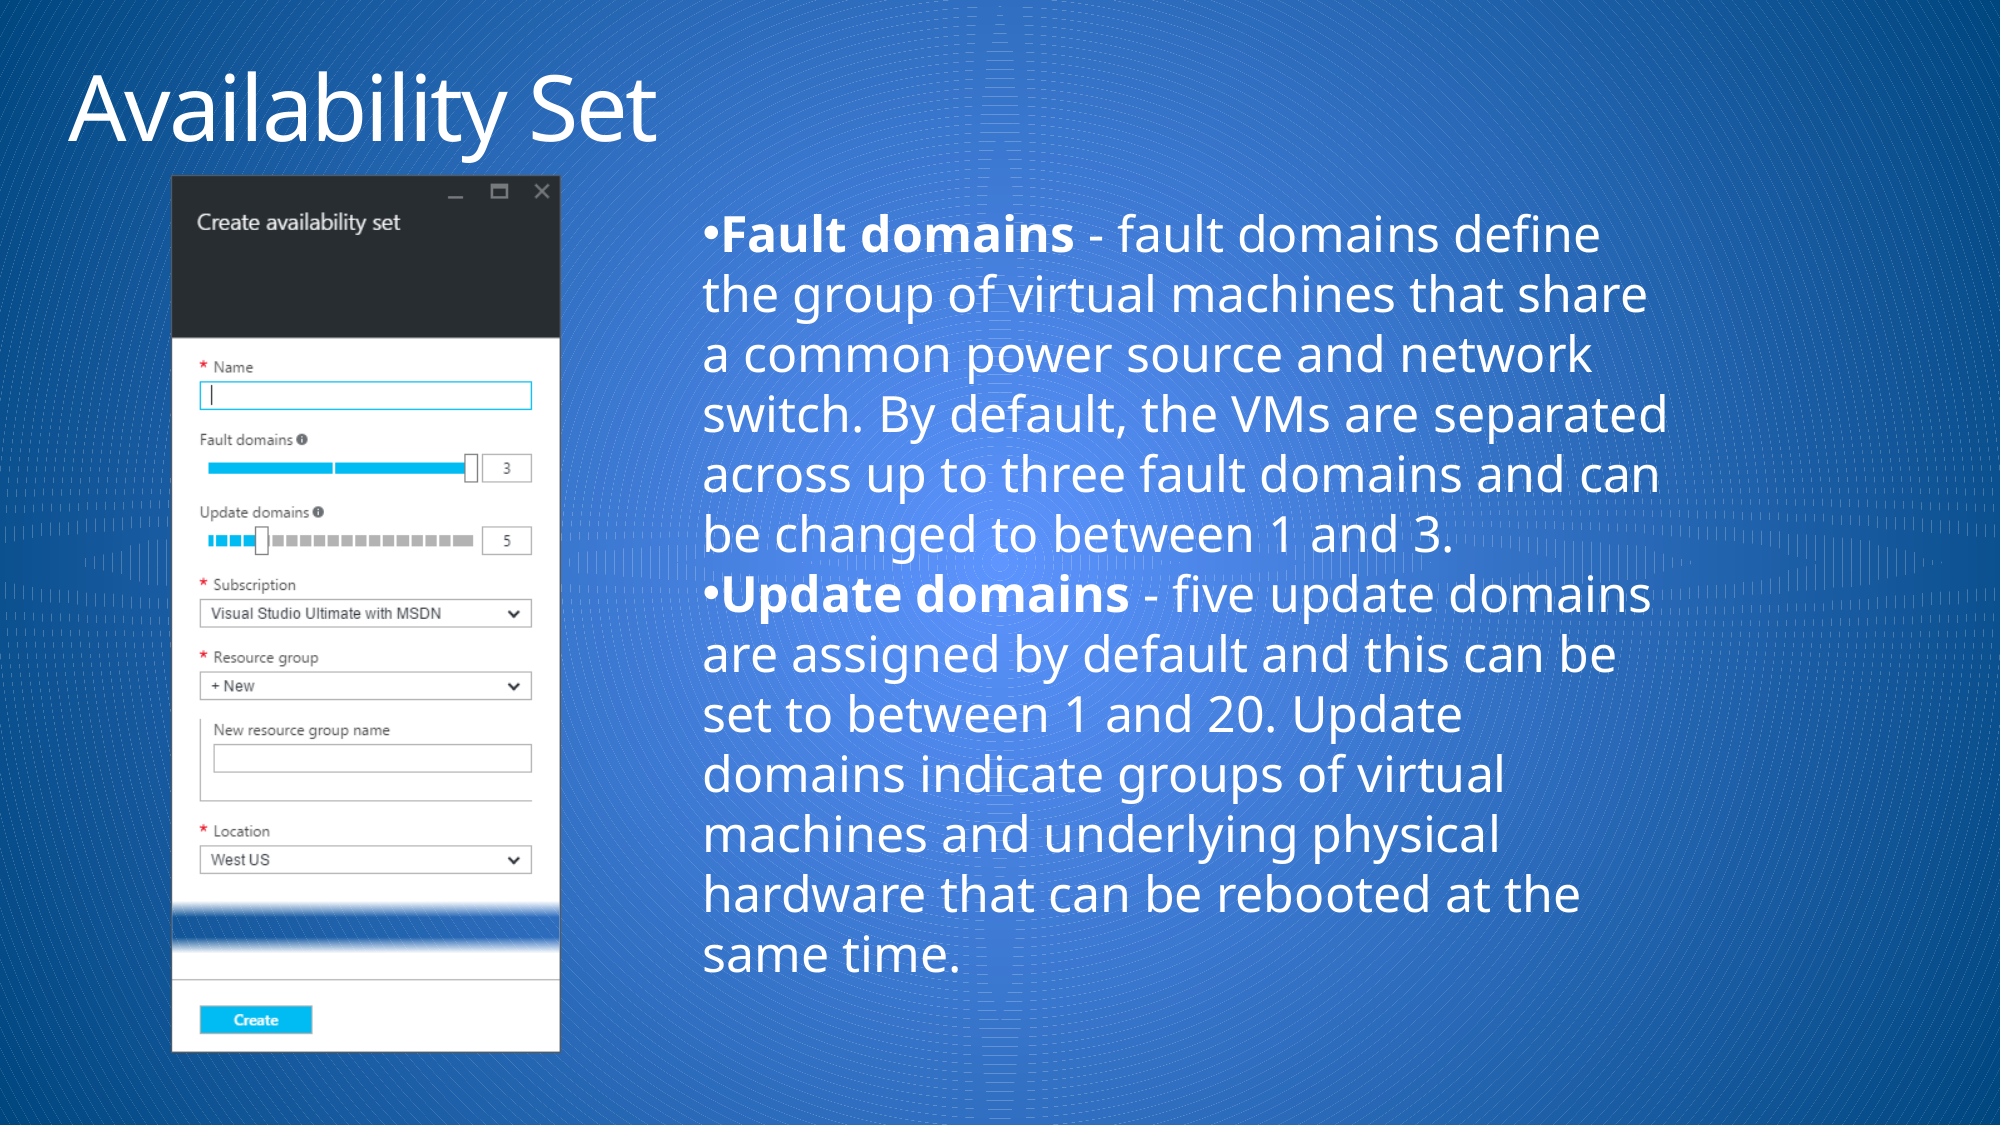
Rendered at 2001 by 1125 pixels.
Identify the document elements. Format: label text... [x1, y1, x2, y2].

picture [171, 175, 561, 1054]
title Availability Set [44, 47, 1957, 196]
text_box Fault domains - fault domains define the group of virtual machines that share a common power source and network switch. By default, the VMs are separated across up to three fault domains and can be changed to between 1 and 3. Update domains - five update domains are assigned by default and this can be set to between 1 and 20. Update domains indicate groups of virtual machines and underlying physical hardware that can be rebooted at the same time. [687, 195, 1688, 990]
